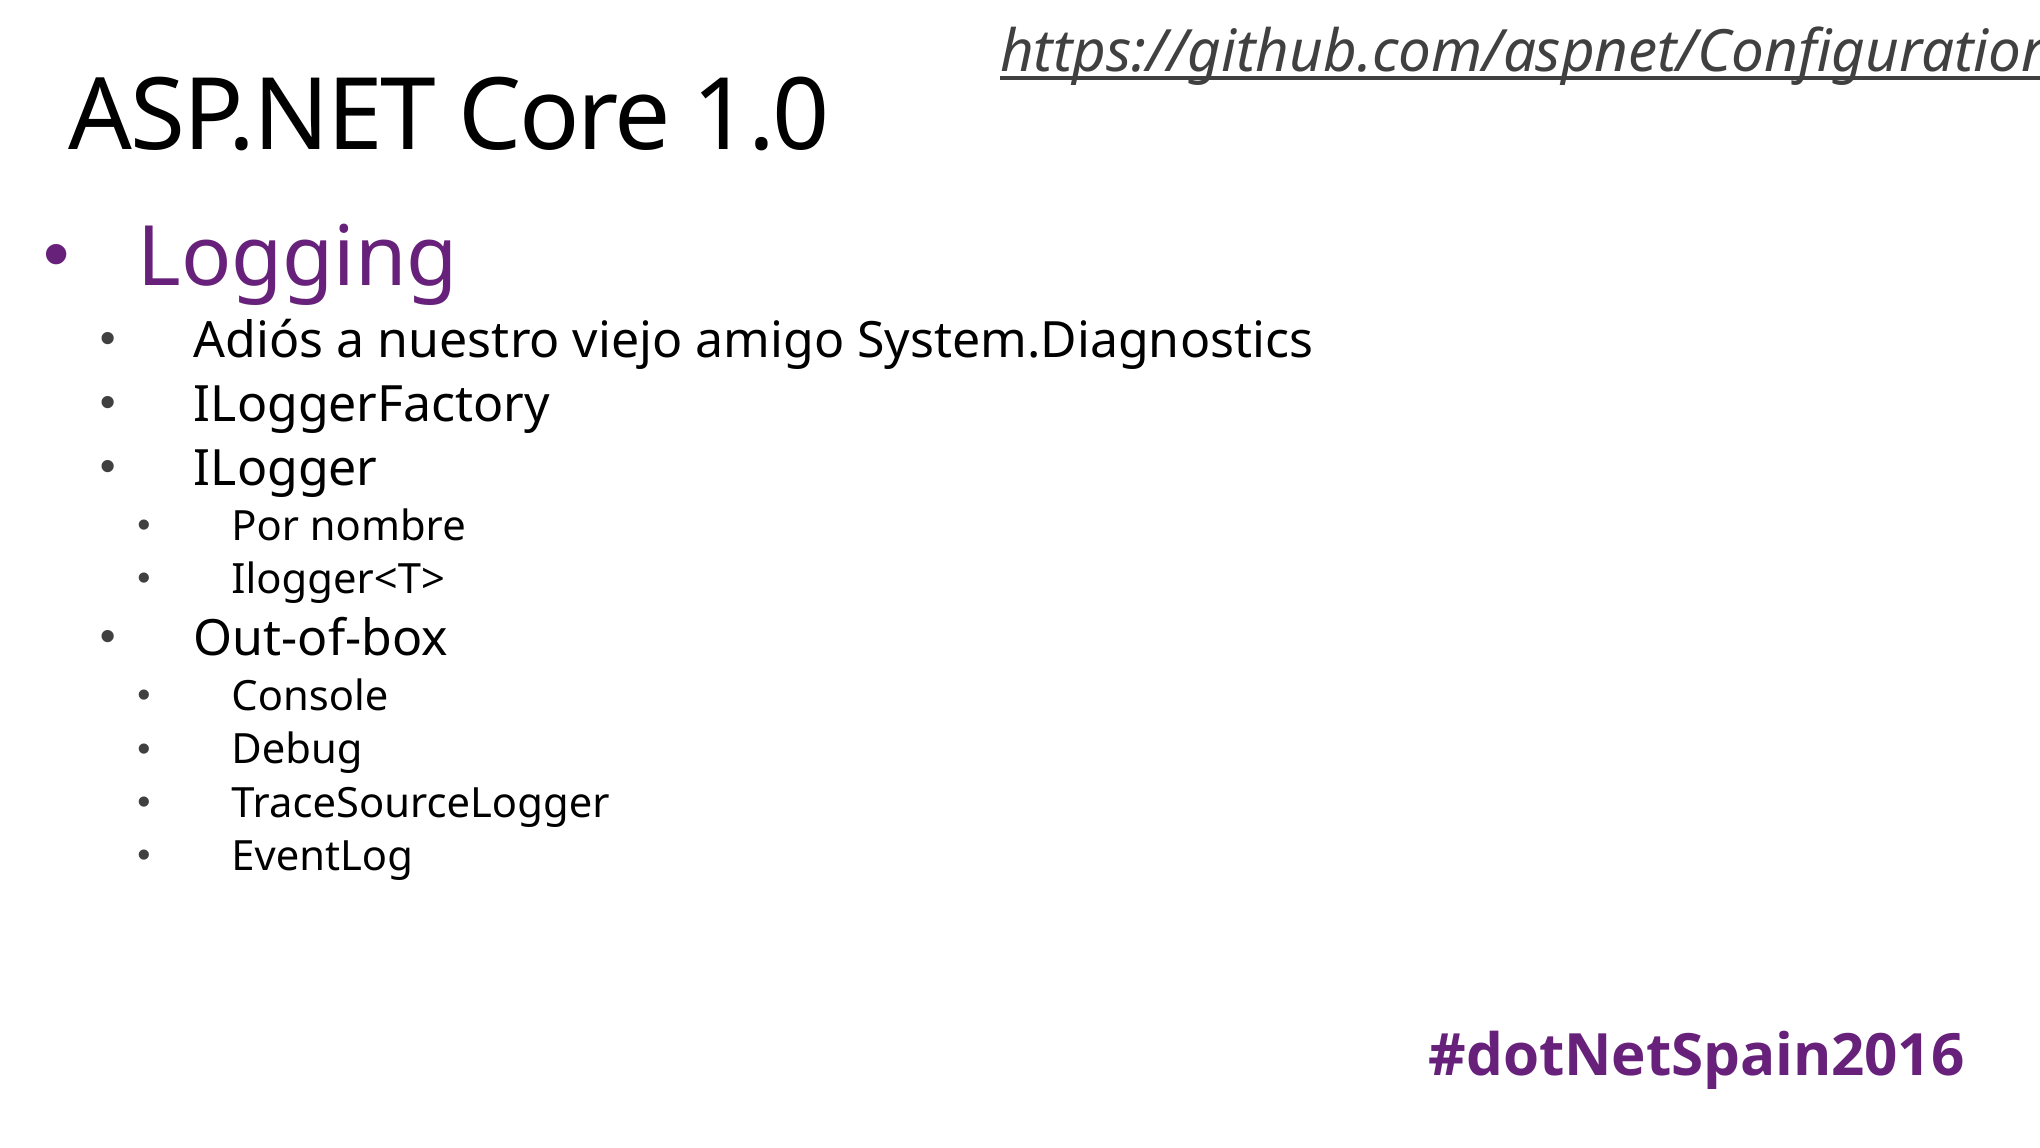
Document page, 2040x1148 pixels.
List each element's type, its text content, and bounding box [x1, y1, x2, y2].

list Logging Adiós a nuestro viejo amigo System.Diagnostics ILoggerFactory ILogger Por nombre Ilogger<T> Out-of-box Console Debug TraceSourceLogger EventLog [19, 198, 1996, 920]
text_box https://github.com/aspnet/Configuration [832, 5, 2040, 100]
title ASP.NET Core 1.0 [45, 48, 1996, 199]
